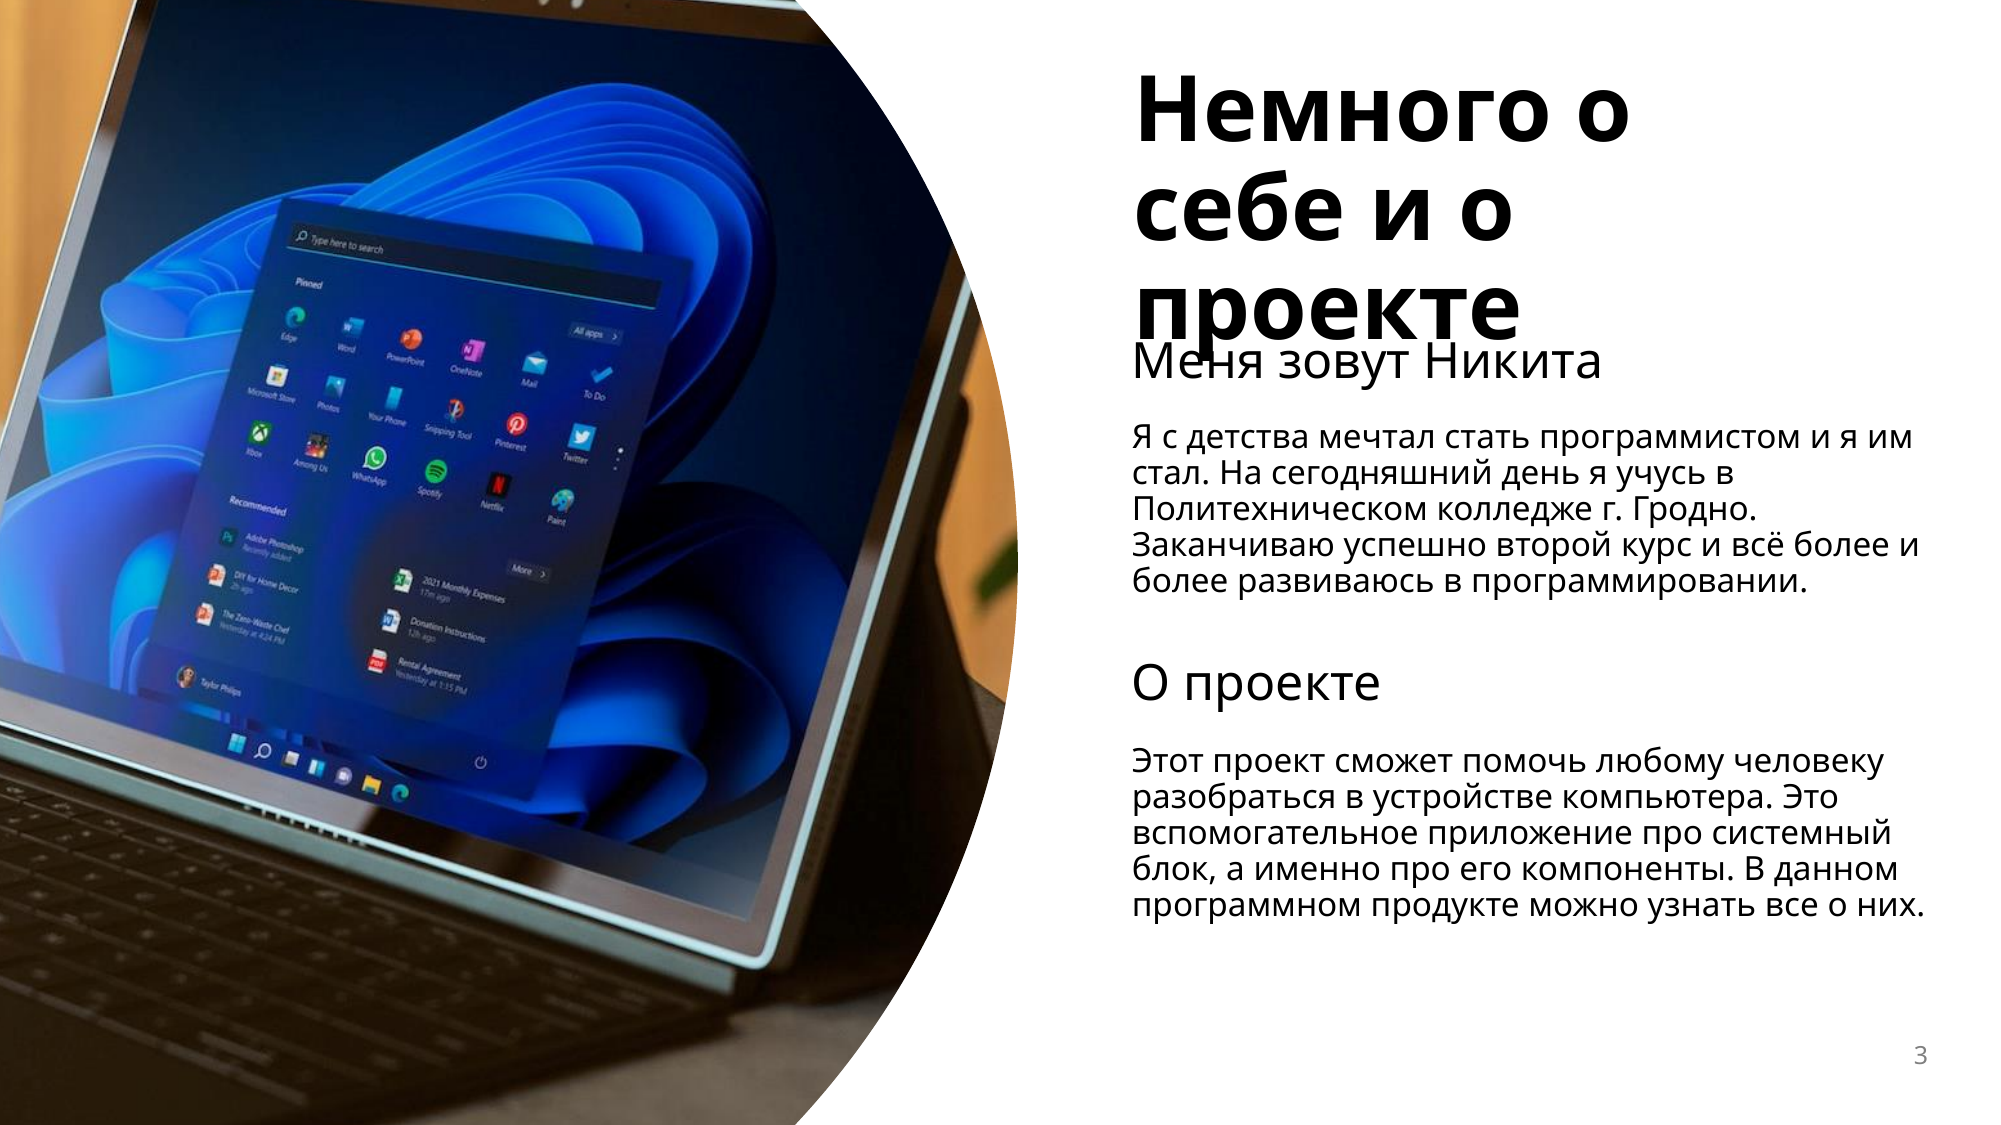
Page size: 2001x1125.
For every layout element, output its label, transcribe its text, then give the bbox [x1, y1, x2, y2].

picture [0, 0, 1018, 1125]
slide_number 3 [1492, 1032, 1943, 1076]
text_box О проекте [1131, 656, 1928, 712]
text_box Я с детства мечтал стать программистом и я им стал. На сегодняшний день я учусь в Политехническом колледже г. Гродно. Заканчиваю успешно второй курс и всё более и более развиваюсь в программировании. [1131, 420, 1928, 600]
title Немного о себе и о проекте [1118, 55, 1843, 271]
text_box Этот проект сможет помочь любому человеку разобраться в устройстве компьютера. Это вспомогательное приложение про системный блок, а именно про его компоненты. В данном программном продукте можно узнать все о них. [1131, 744, 1928, 924]
text_box Меня зовут Никита [1131, 335, 1928, 390]
